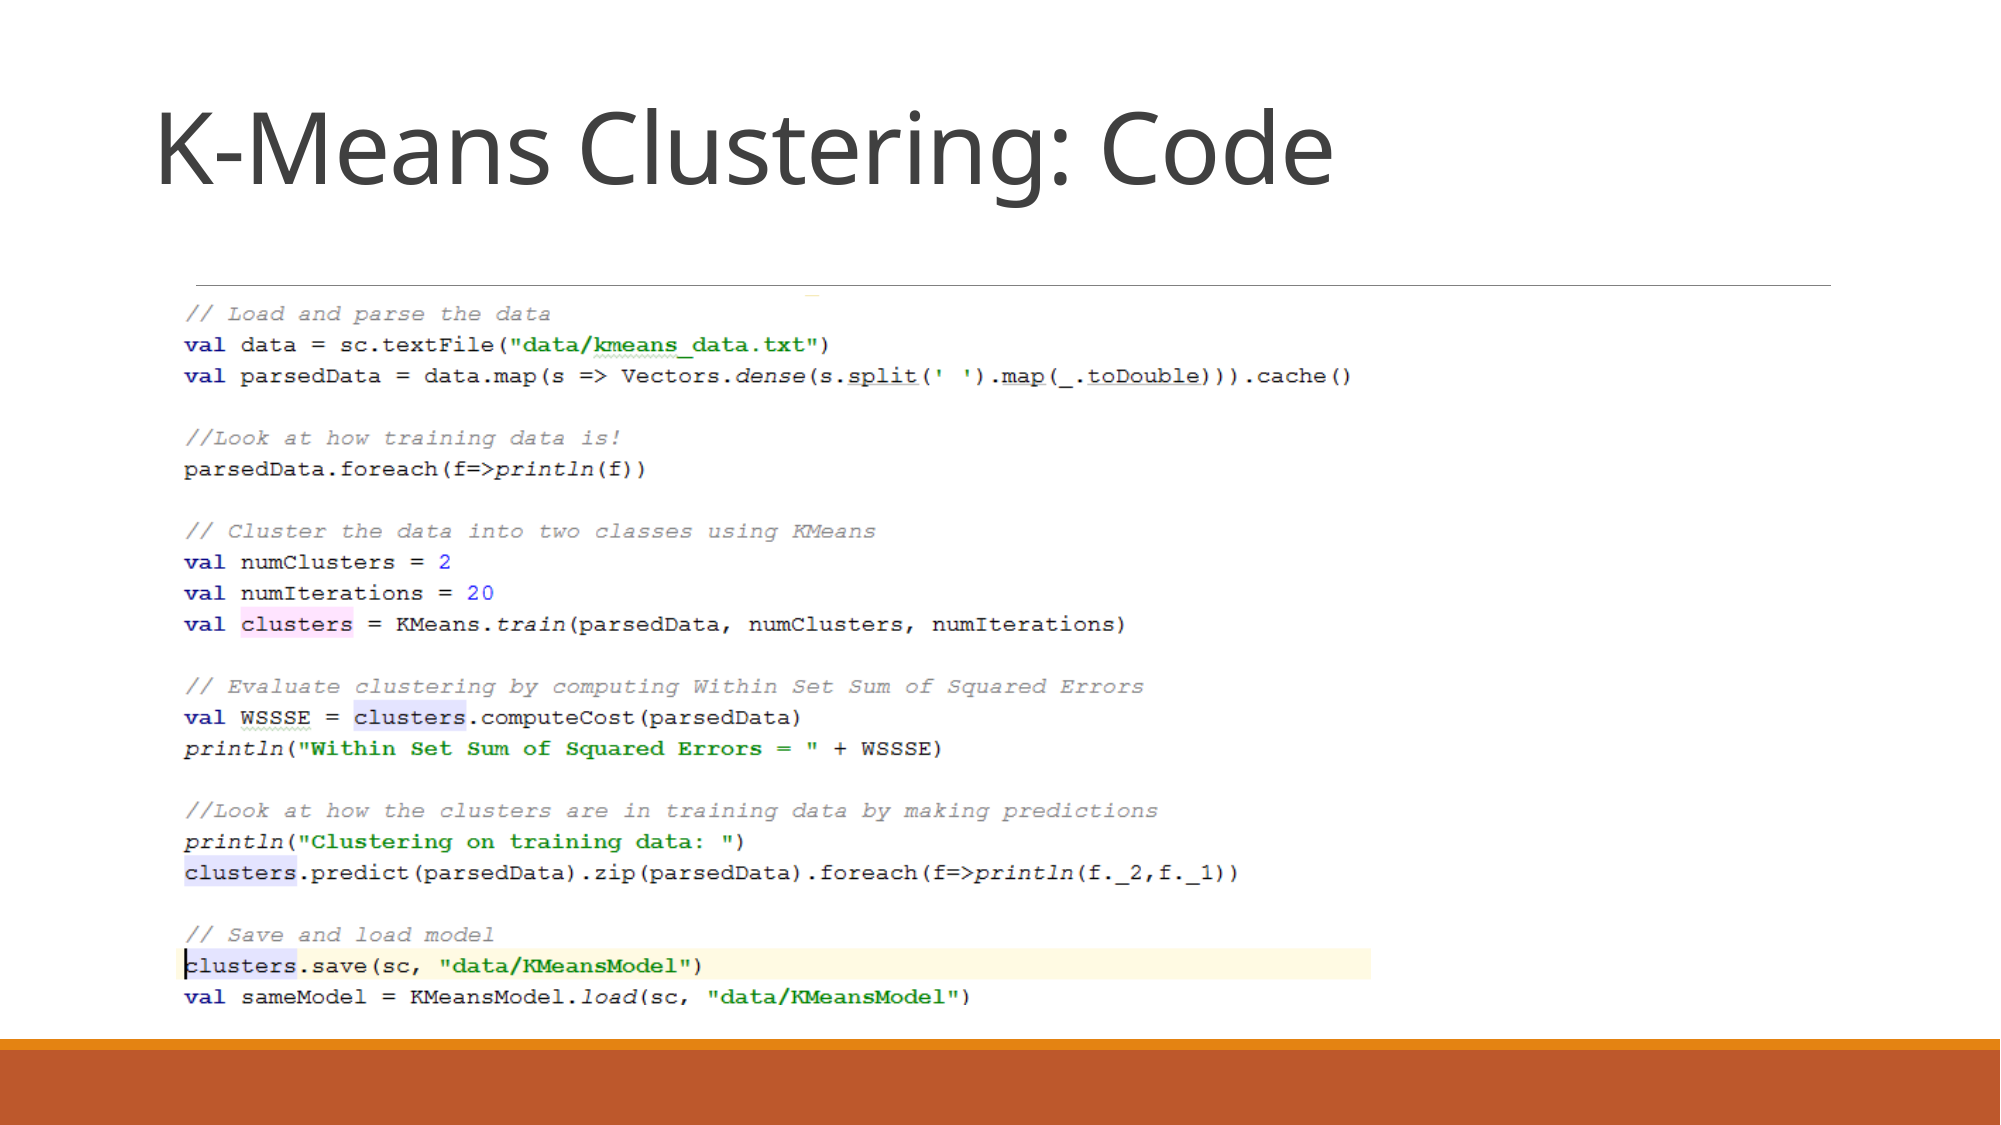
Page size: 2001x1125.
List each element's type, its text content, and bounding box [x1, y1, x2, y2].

picture [175, 294, 1372, 1006]
title K-Means Clustering: Code [137, 0, 1863, 213]
